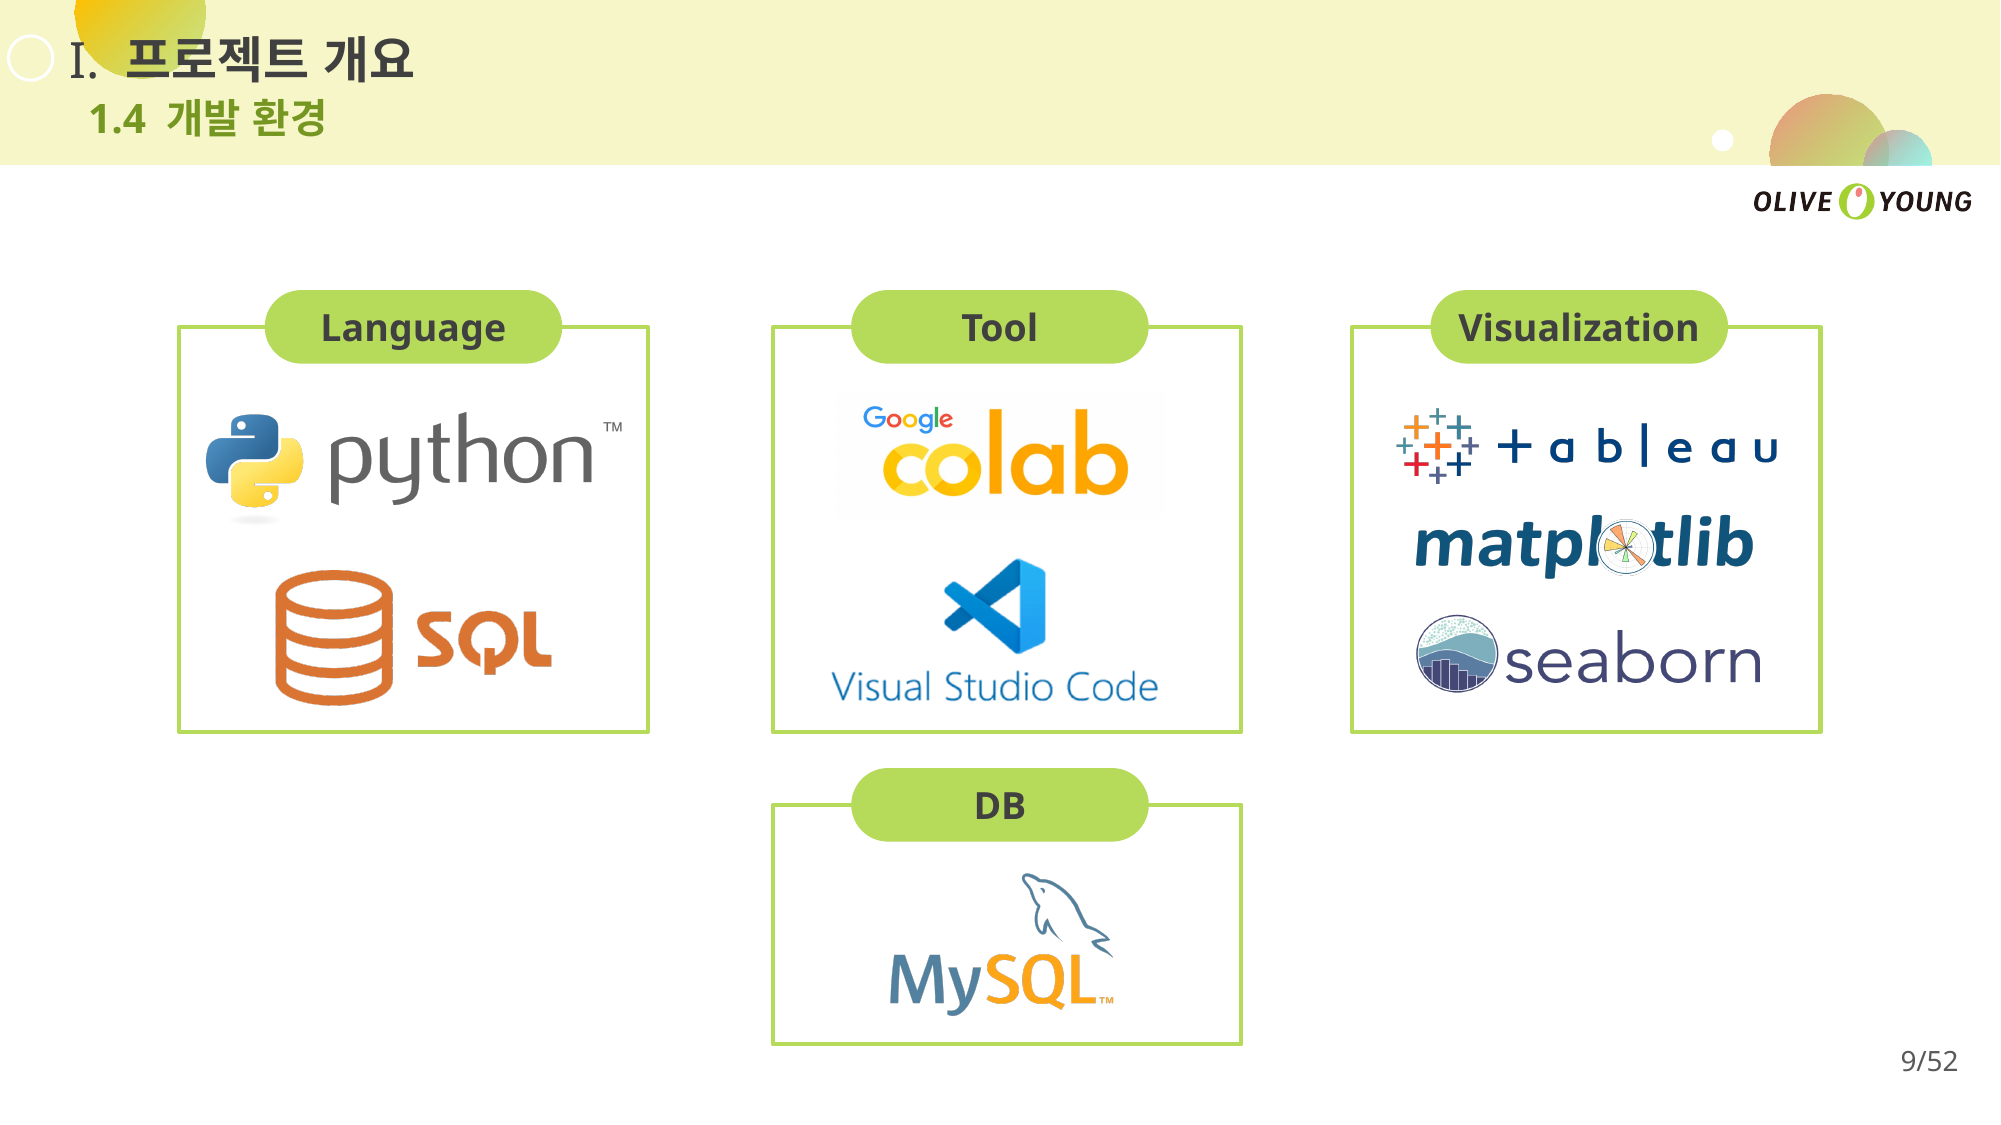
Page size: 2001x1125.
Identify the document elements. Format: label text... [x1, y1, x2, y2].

text_box [771, 803, 1243, 1046]
text_box Tool [849, 287, 1151, 366]
text_box [177, 325, 650, 734]
text_box [1350, 325, 1823, 734]
text_box [771, 325, 1243, 734]
picture [256, 569, 571, 709]
picture [1408, 608, 1770, 706]
slide_number 9/52 [1828, 1019, 1974, 1106]
text_box DB [849, 765, 1151, 844]
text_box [831, 393, 1166, 527]
text_box Language [262, 287, 565, 366]
picture [817, 527, 1205, 733]
picture [201, 409, 626, 529]
picture [1744, 174, 1983, 228]
text_box 1.4 개발 환경 [68, 72, 773, 147]
text_box Visualization [1428, 287, 1731, 366]
picture [1393, 390, 1779, 499]
text_box I. 프로젝트 개요 [41, 8, 462, 105]
picture [1401, 503, 1772, 588]
picture [834, 390, 1166, 519]
picture [867, 865, 1133, 1021]
